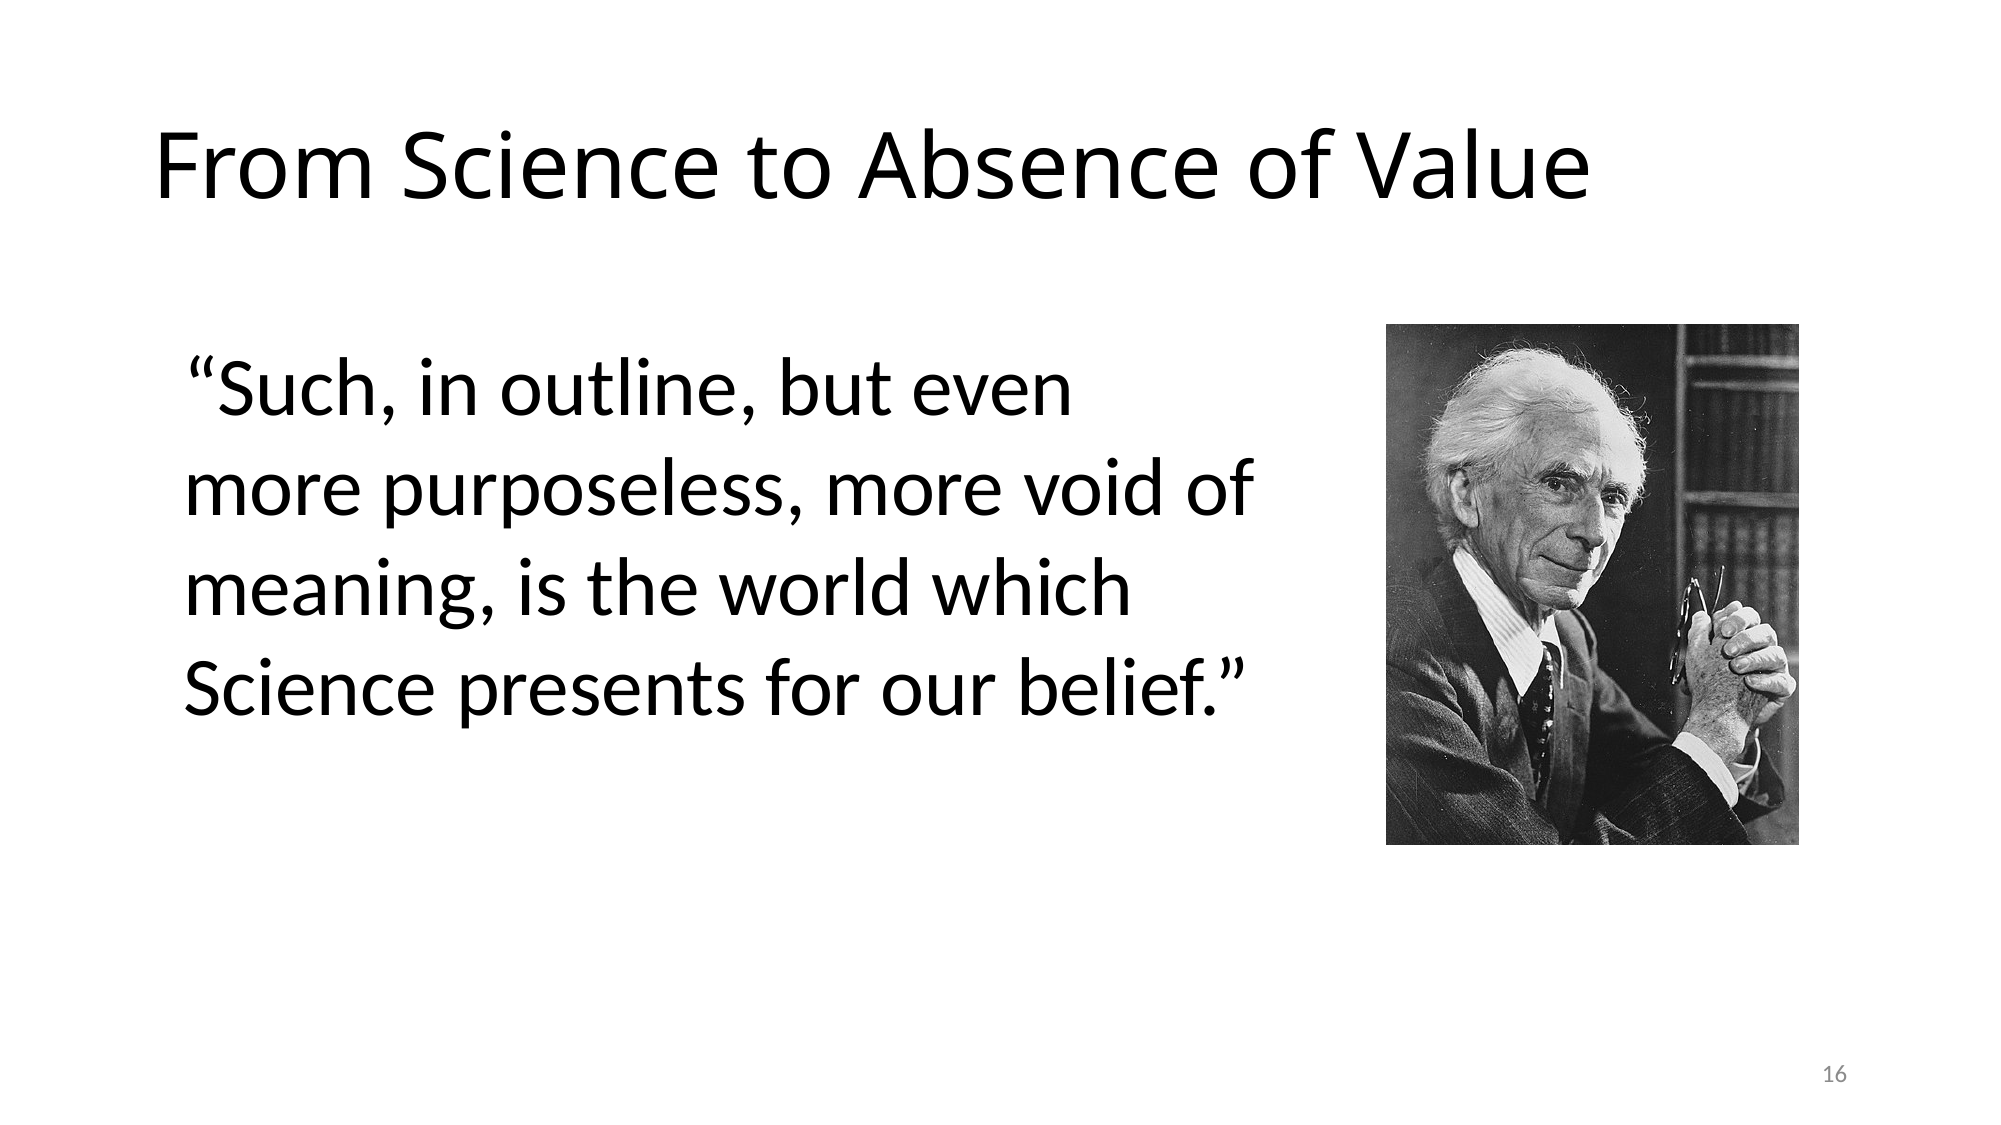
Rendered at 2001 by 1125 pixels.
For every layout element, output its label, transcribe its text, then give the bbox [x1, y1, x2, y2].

title From Science to Absence of Value [137, 59, 1863, 278]
text_box “Such, in outline, but even more purposeless, more void of meaning, is the world which Science presents for our belief.” [168, 324, 1285, 740]
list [1385, 324, 1799, 845]
slide_number 16 [1412, 1042, 1863, 1103]
